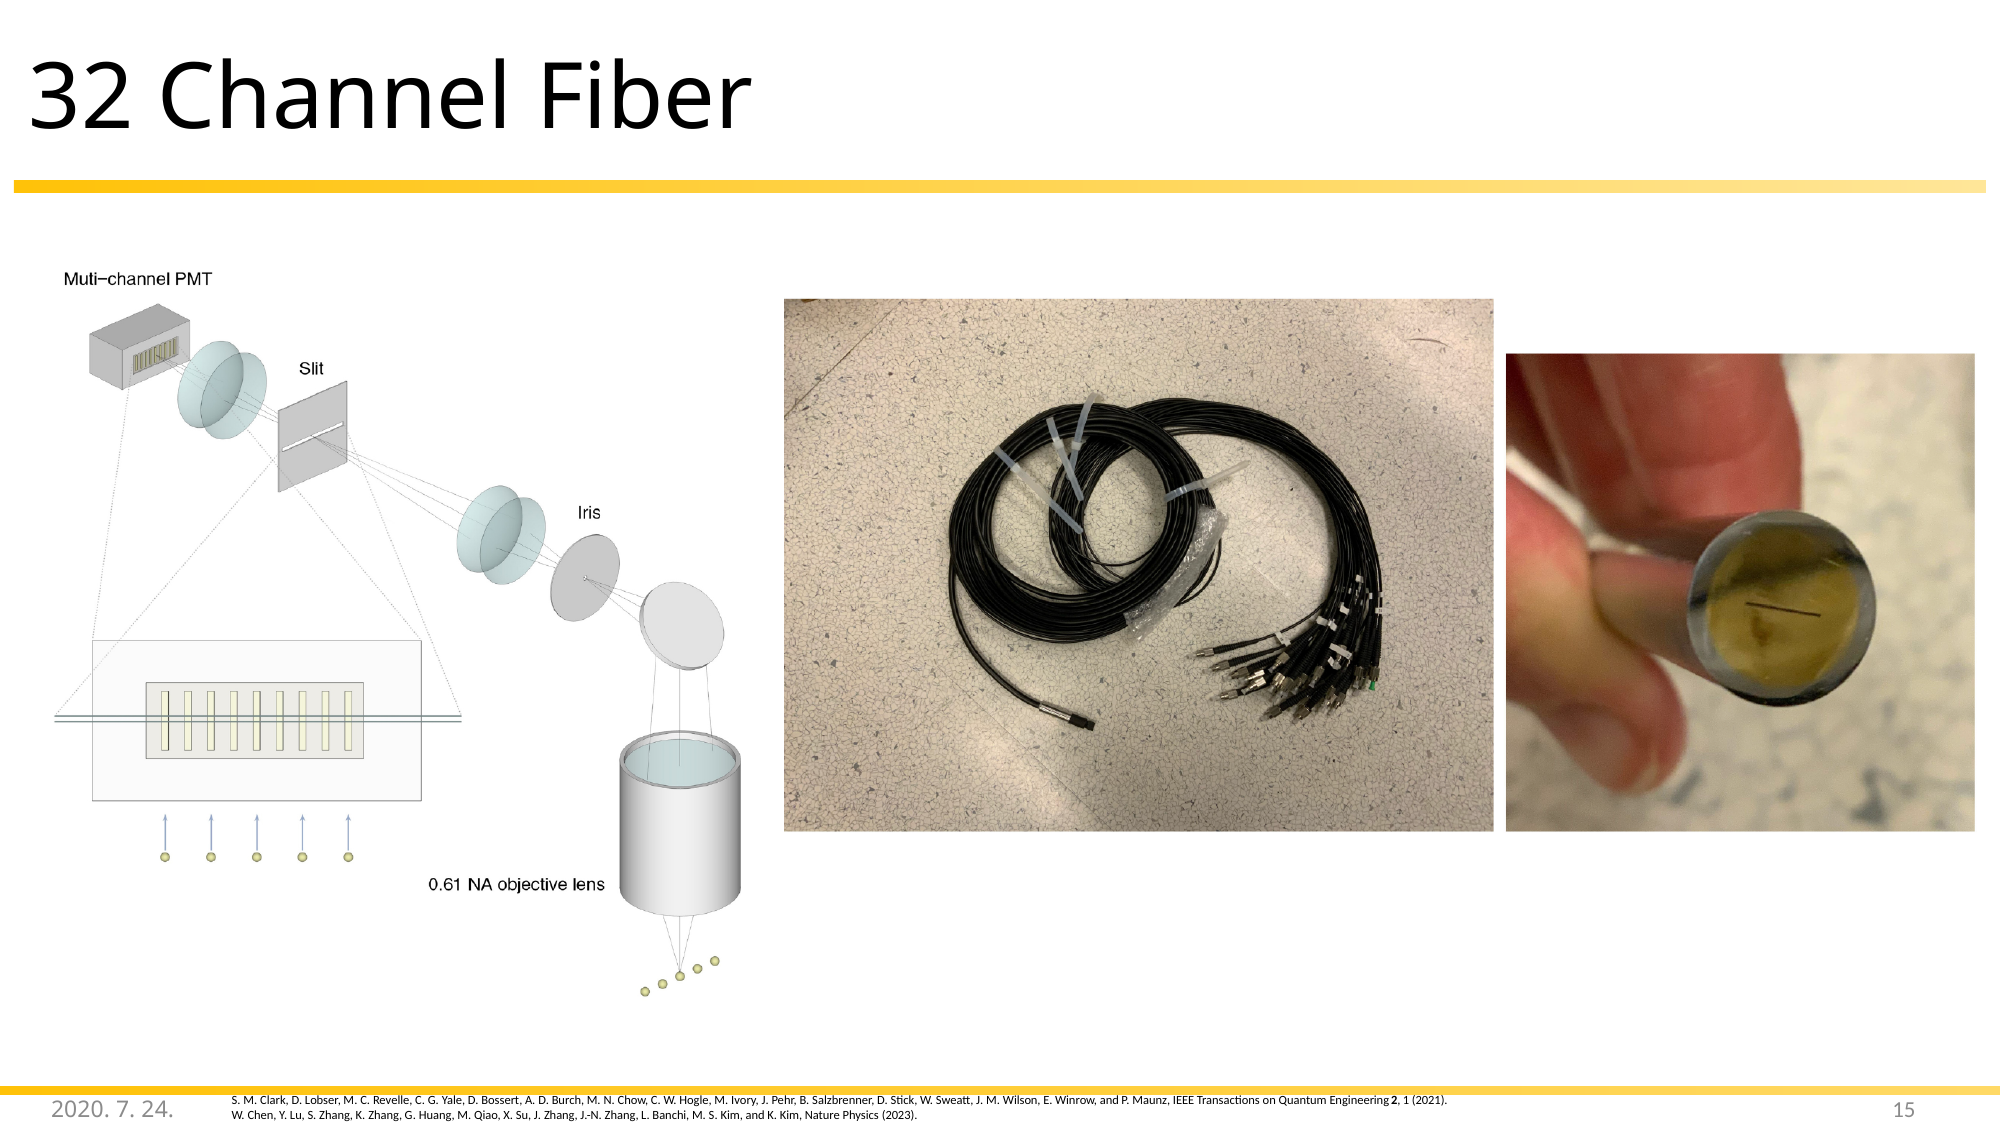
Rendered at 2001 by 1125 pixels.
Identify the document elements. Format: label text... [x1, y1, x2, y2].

slide_number 2020. 7. 24. [36, 1078, 486, 1125]
text_box S. M. Clark, D. Lobser, M. C. Revelle, C. G. Yale, D. Bossert, A. D. Burch, M. N. Chow, C. W. Hogle, M. Ivory, J. Pehr, B. Salzbrenner, D. Stick, W. Sweatt, J. M. Wilson, E. Winrow, and P. Maunz, IEEE Transactions on Quantum Engineering 2, 1 (2021). W. Chen, Y. Lu, S. Zhang, K. Zhang, G. Huang, M. Qiao, X. Su, J. Zhang, J.-N. Zhang, L. Banchi, M. S. Kim, and K. Kim, Nature Physics (2023). [216, 1085, 1784, 1125]
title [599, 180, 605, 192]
slide_number 15 [1480, 1078, 1931, 1125]
picture [13, 237, 2000, 1014]
title 32 Channel Fiber [13, 25, 1986, 173]
